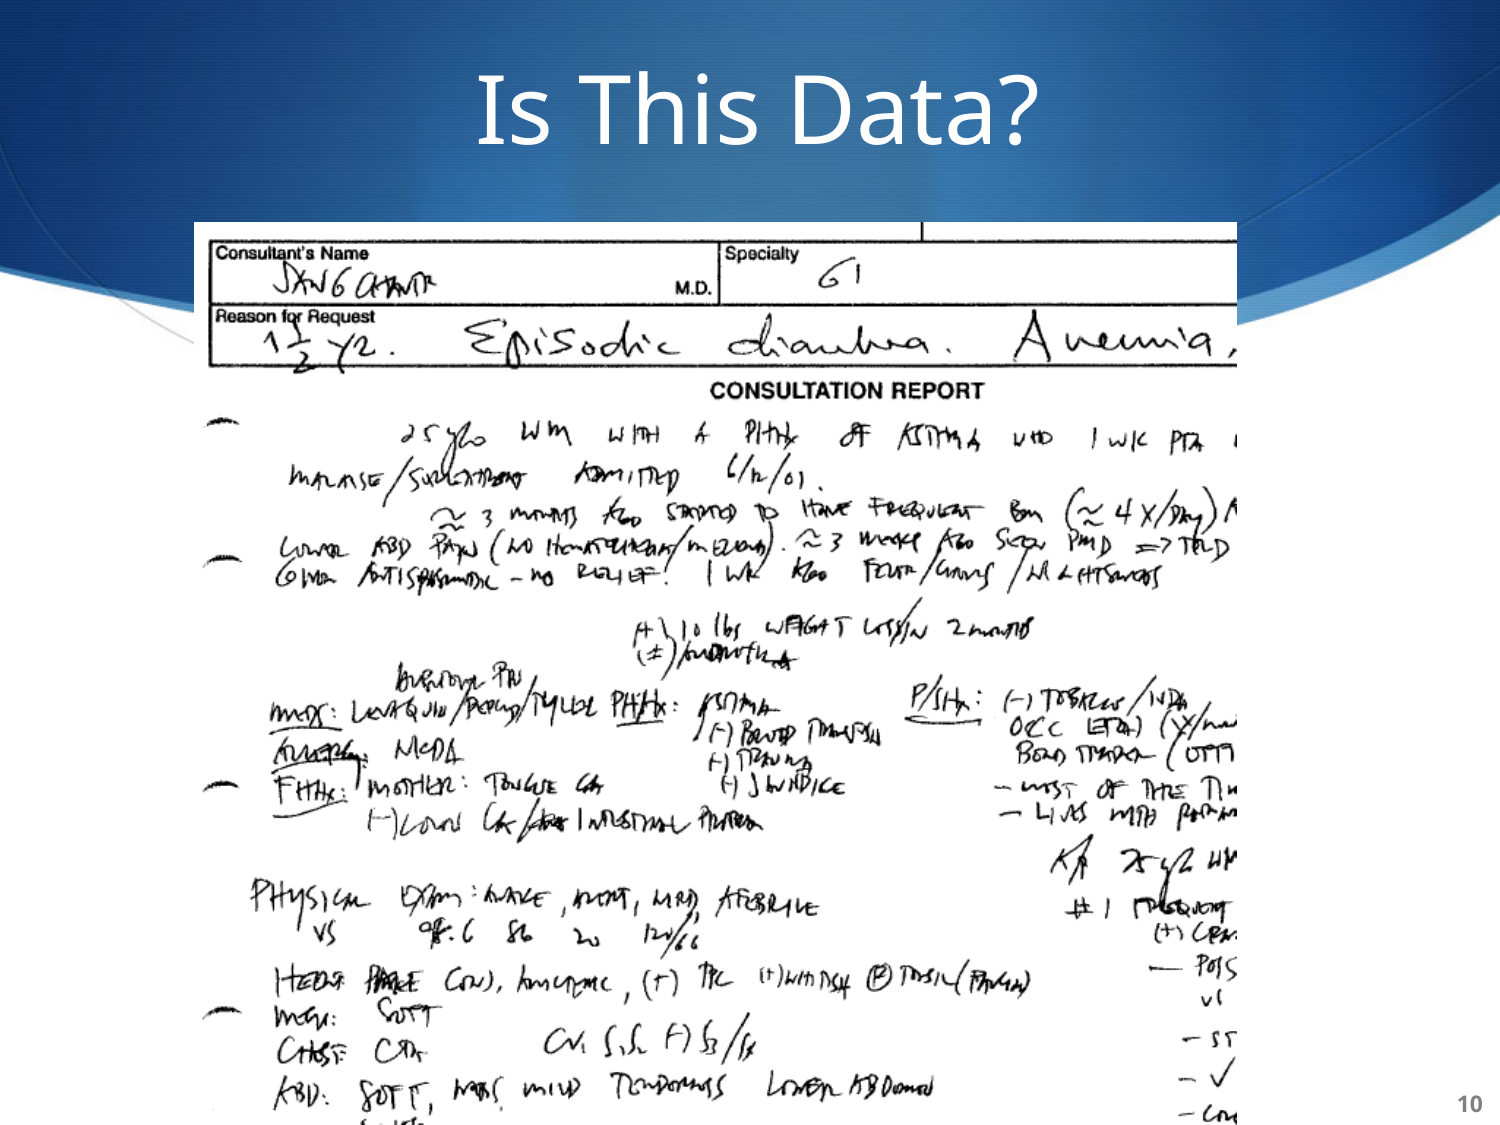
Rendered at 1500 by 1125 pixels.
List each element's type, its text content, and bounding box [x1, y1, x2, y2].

picture [0, 0, 1500, 1125]
slide_number 10 [1426, 1075, 1500, 1125]
title Is This Data? [45, 32, 1471, 180]
